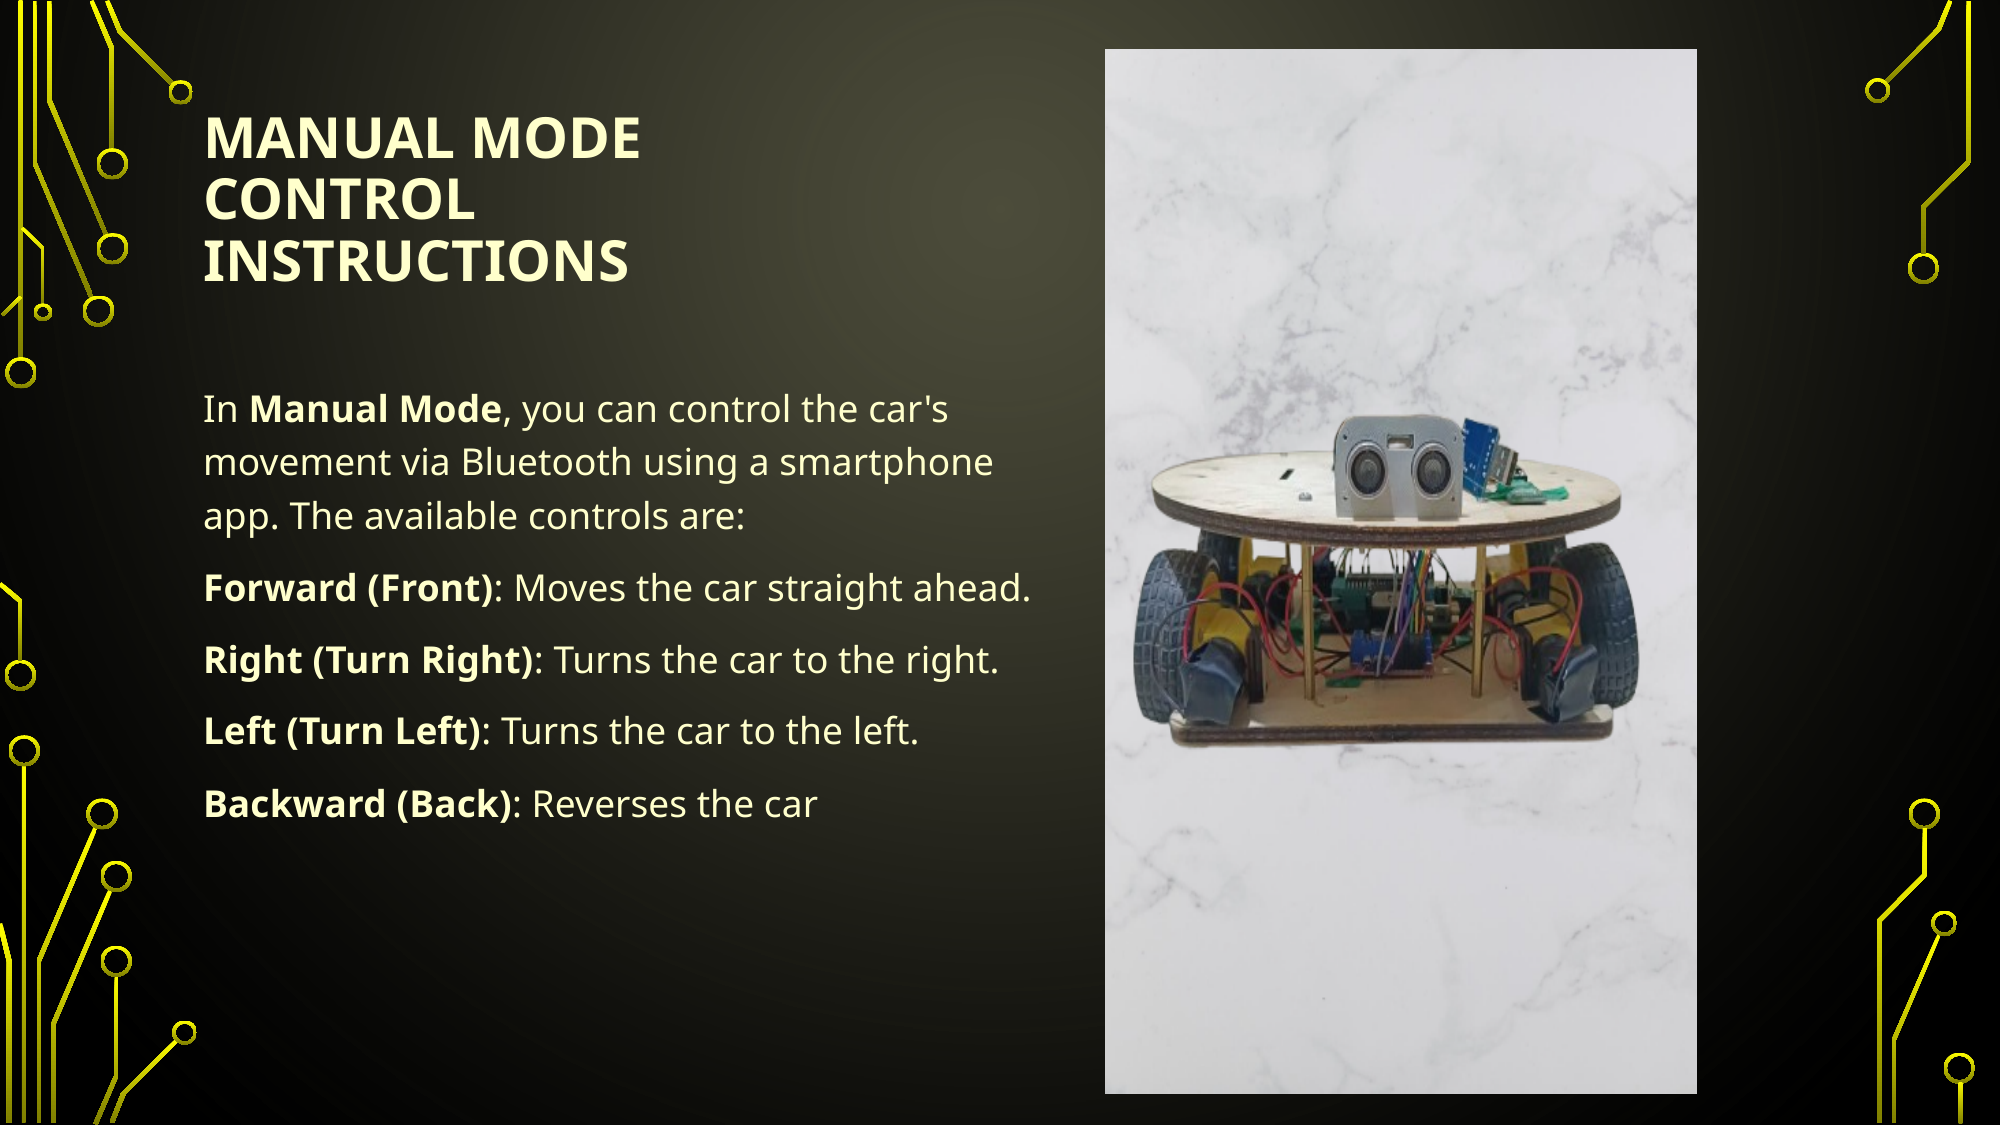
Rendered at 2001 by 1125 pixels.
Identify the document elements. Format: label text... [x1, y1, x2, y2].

list In Manual Mode, you can control the car's movement via Bluetooth using a smartphone app. The available controls are: Forward (Front): Moves the car straight ahead. Right (Turn Right): Turns the car to the right. Left (Turn Left): Turns the car to the left. Backward (Back): Reverses the car [188, 369, 1050, 877]
title Manual Mode Control Instructions [188, 99, 821, 369]
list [1104, 48, 1698, 1095]
